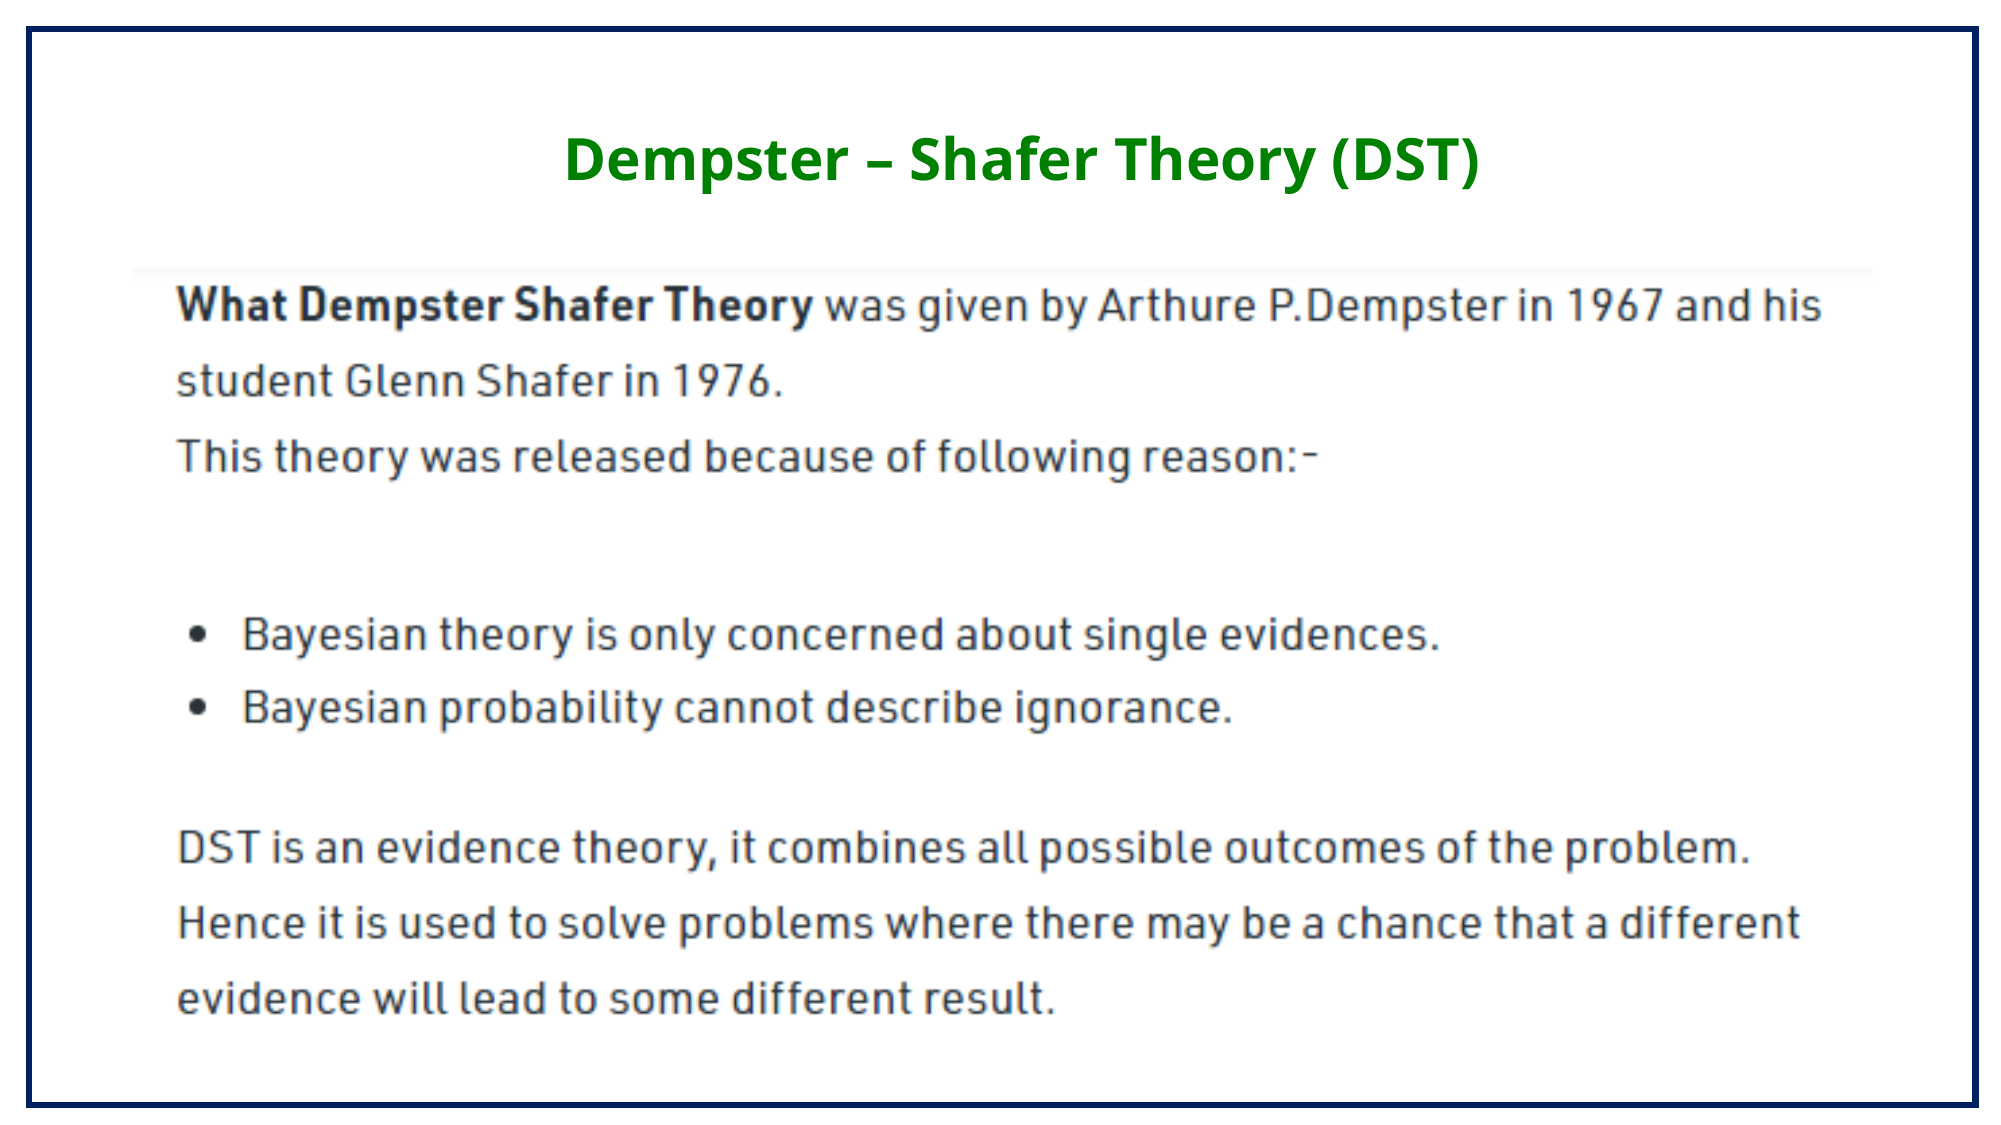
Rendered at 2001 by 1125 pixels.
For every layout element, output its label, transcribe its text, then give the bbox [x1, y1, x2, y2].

text_box [28, 28, 1977, 1106]
picture [130, 269, 1874, 1037]
text_box Dempster – Shafer Theory (DST) [548, 114, 1496, 200]
